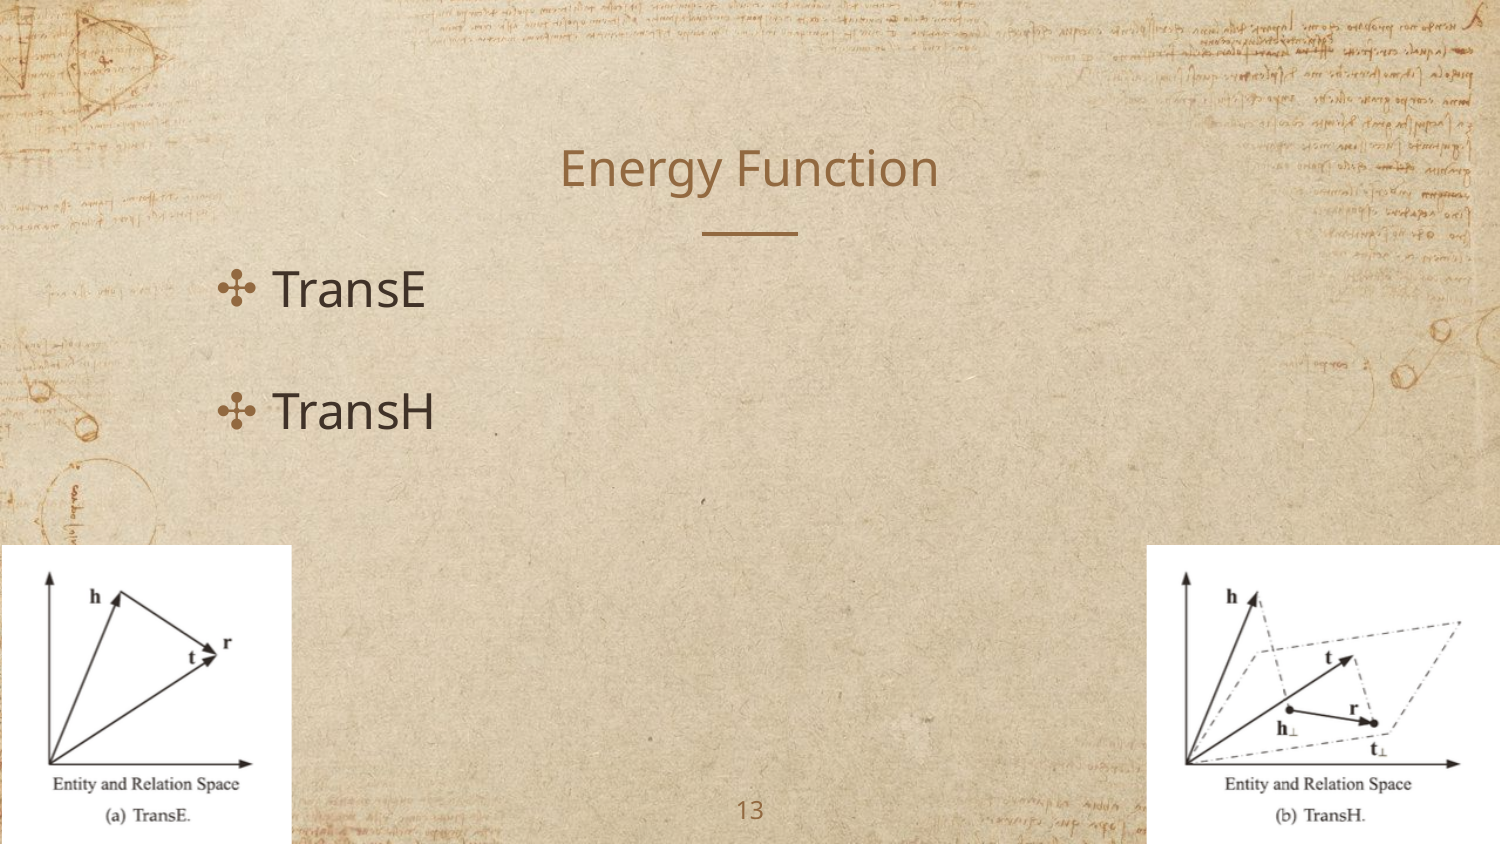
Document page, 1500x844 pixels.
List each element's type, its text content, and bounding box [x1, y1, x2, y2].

slide_number 13 [705, 779, 795, 844]
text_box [0, 0, 1500, 844]
title Energy Function [309, 71, 1191, 212]
picture [1, 545, 292, 844]
picture [1146, 545, 1500, 844]
